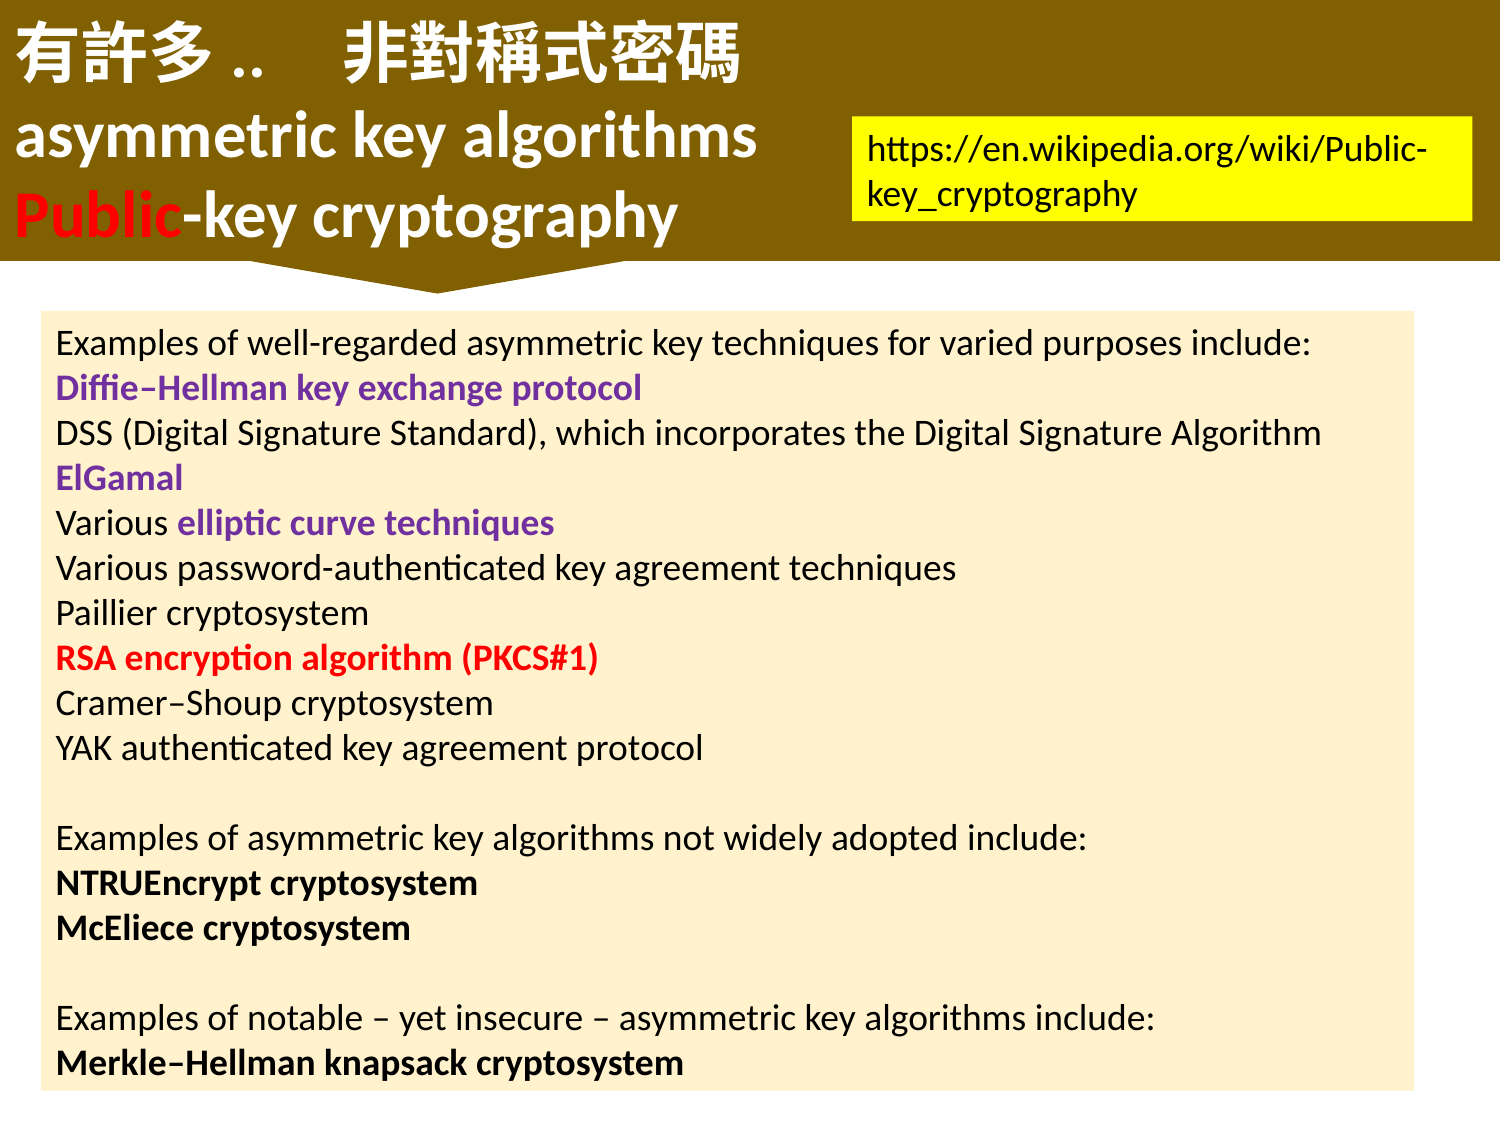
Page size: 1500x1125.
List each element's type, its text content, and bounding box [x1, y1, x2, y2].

text_box https://en.wikipedia.org/wiki/Public-key_cryptography [852, 116, 1473, 222]
text_box Examples of well-regarded asymmetric key techniques for varied purposes include: Diffie–Hellman key exchange protocol DSS (Digital Signature Standard), which incorporates the Digital Signature Algorithm ElGamal Various elliptic curve techniques Various password-authenticated key agreement techniques Paillier cryptosystem RSA encryption algorithm (PKCS#1) Cramer–Shoup cryptosystem YAK authenticated key agreement protocol Examples of asymmetric key algorithms not widely adopted include: NTRUEncrypt cryptosystem McEliece cryptosystem Examples of notable – yet insecure – asymmetric key algorithms include: Merkle–Hellman knapsack cryptosystem [40, 310, 1415, 1091]
text_box 有許多.. 非對稱式密碼 asymmetric key algorithms Public-key cryptography [0, 0, 1500, 295]
